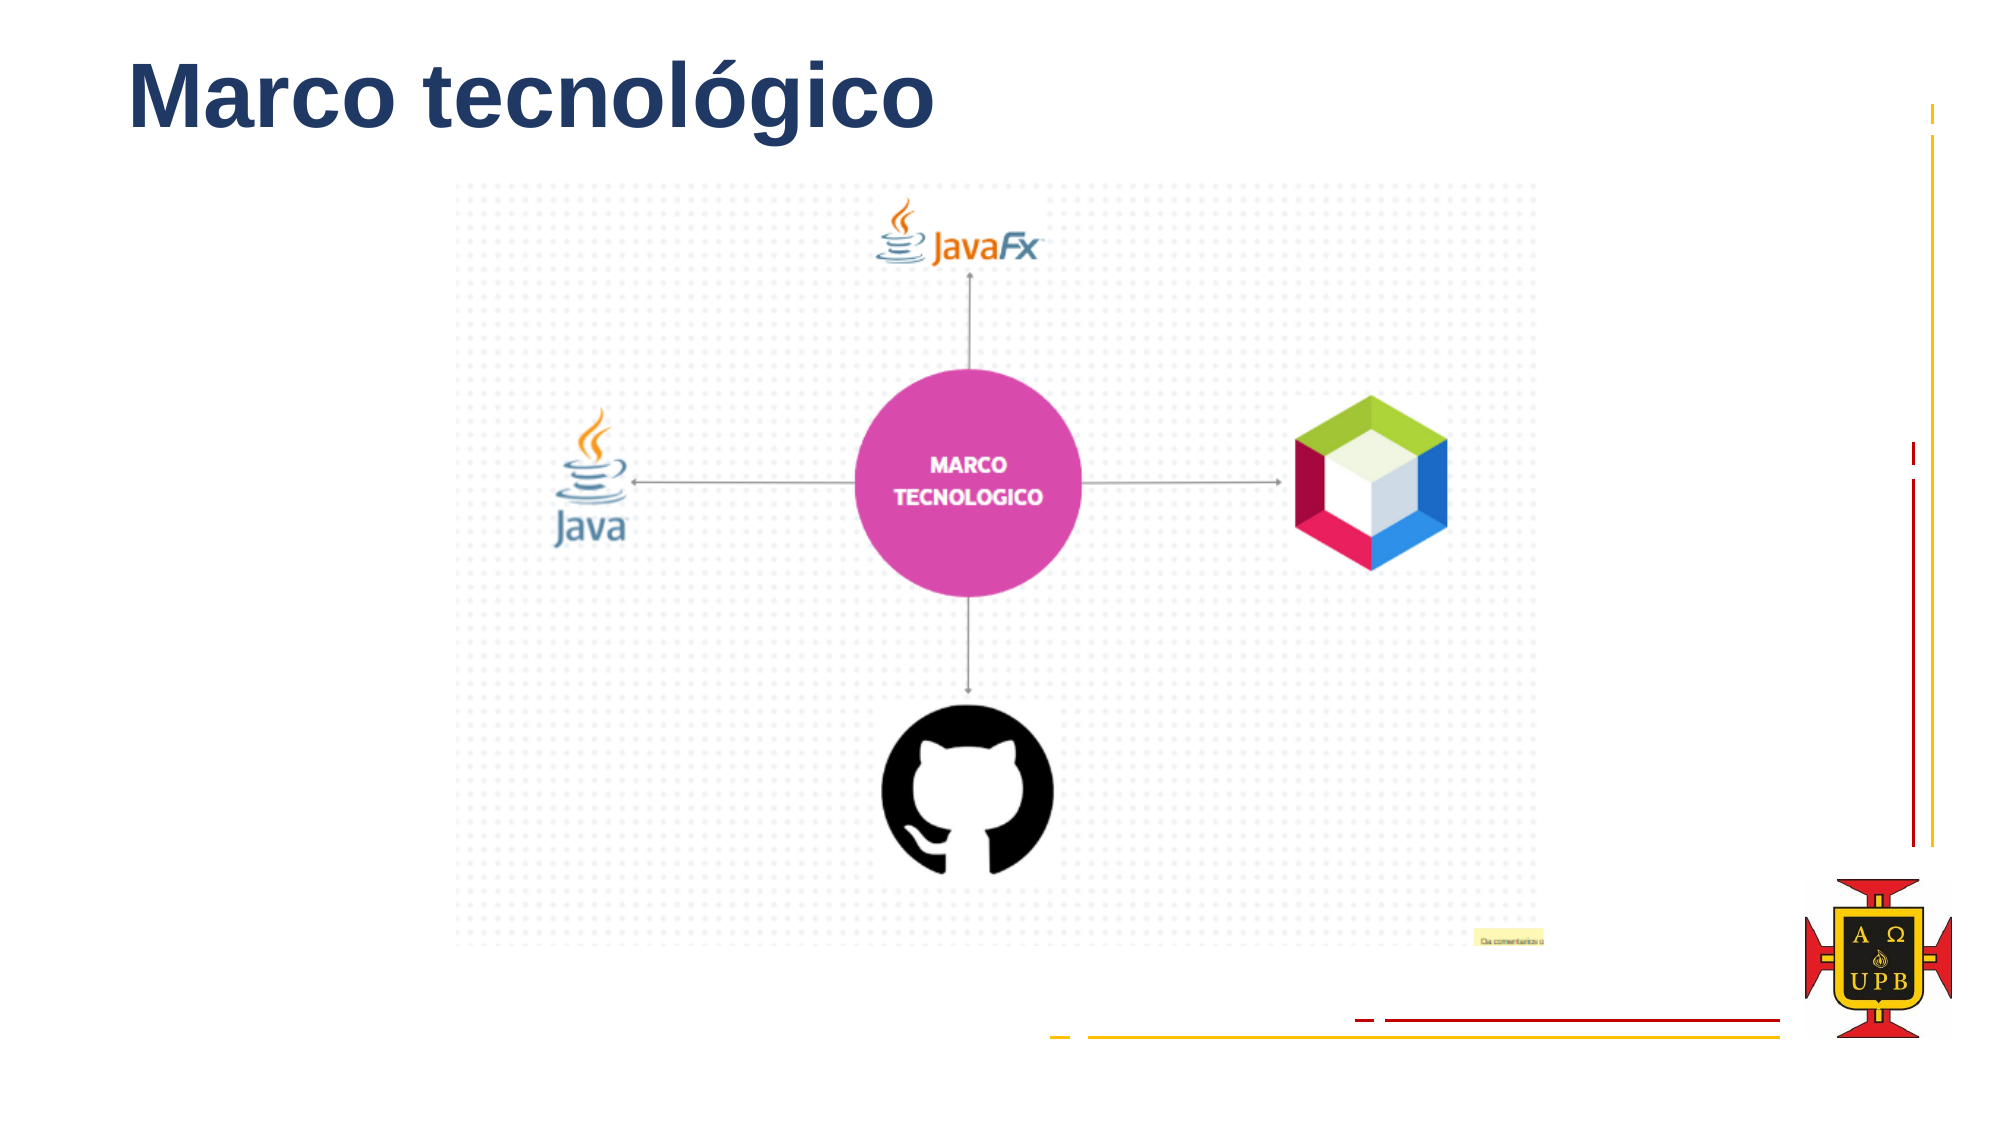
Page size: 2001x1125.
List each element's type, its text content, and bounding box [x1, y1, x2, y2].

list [456, 183, 1544, 946]
title Marco tecnológico [112, 29, 1021, 167]
picture [1805, 879, 1952, 1038]
